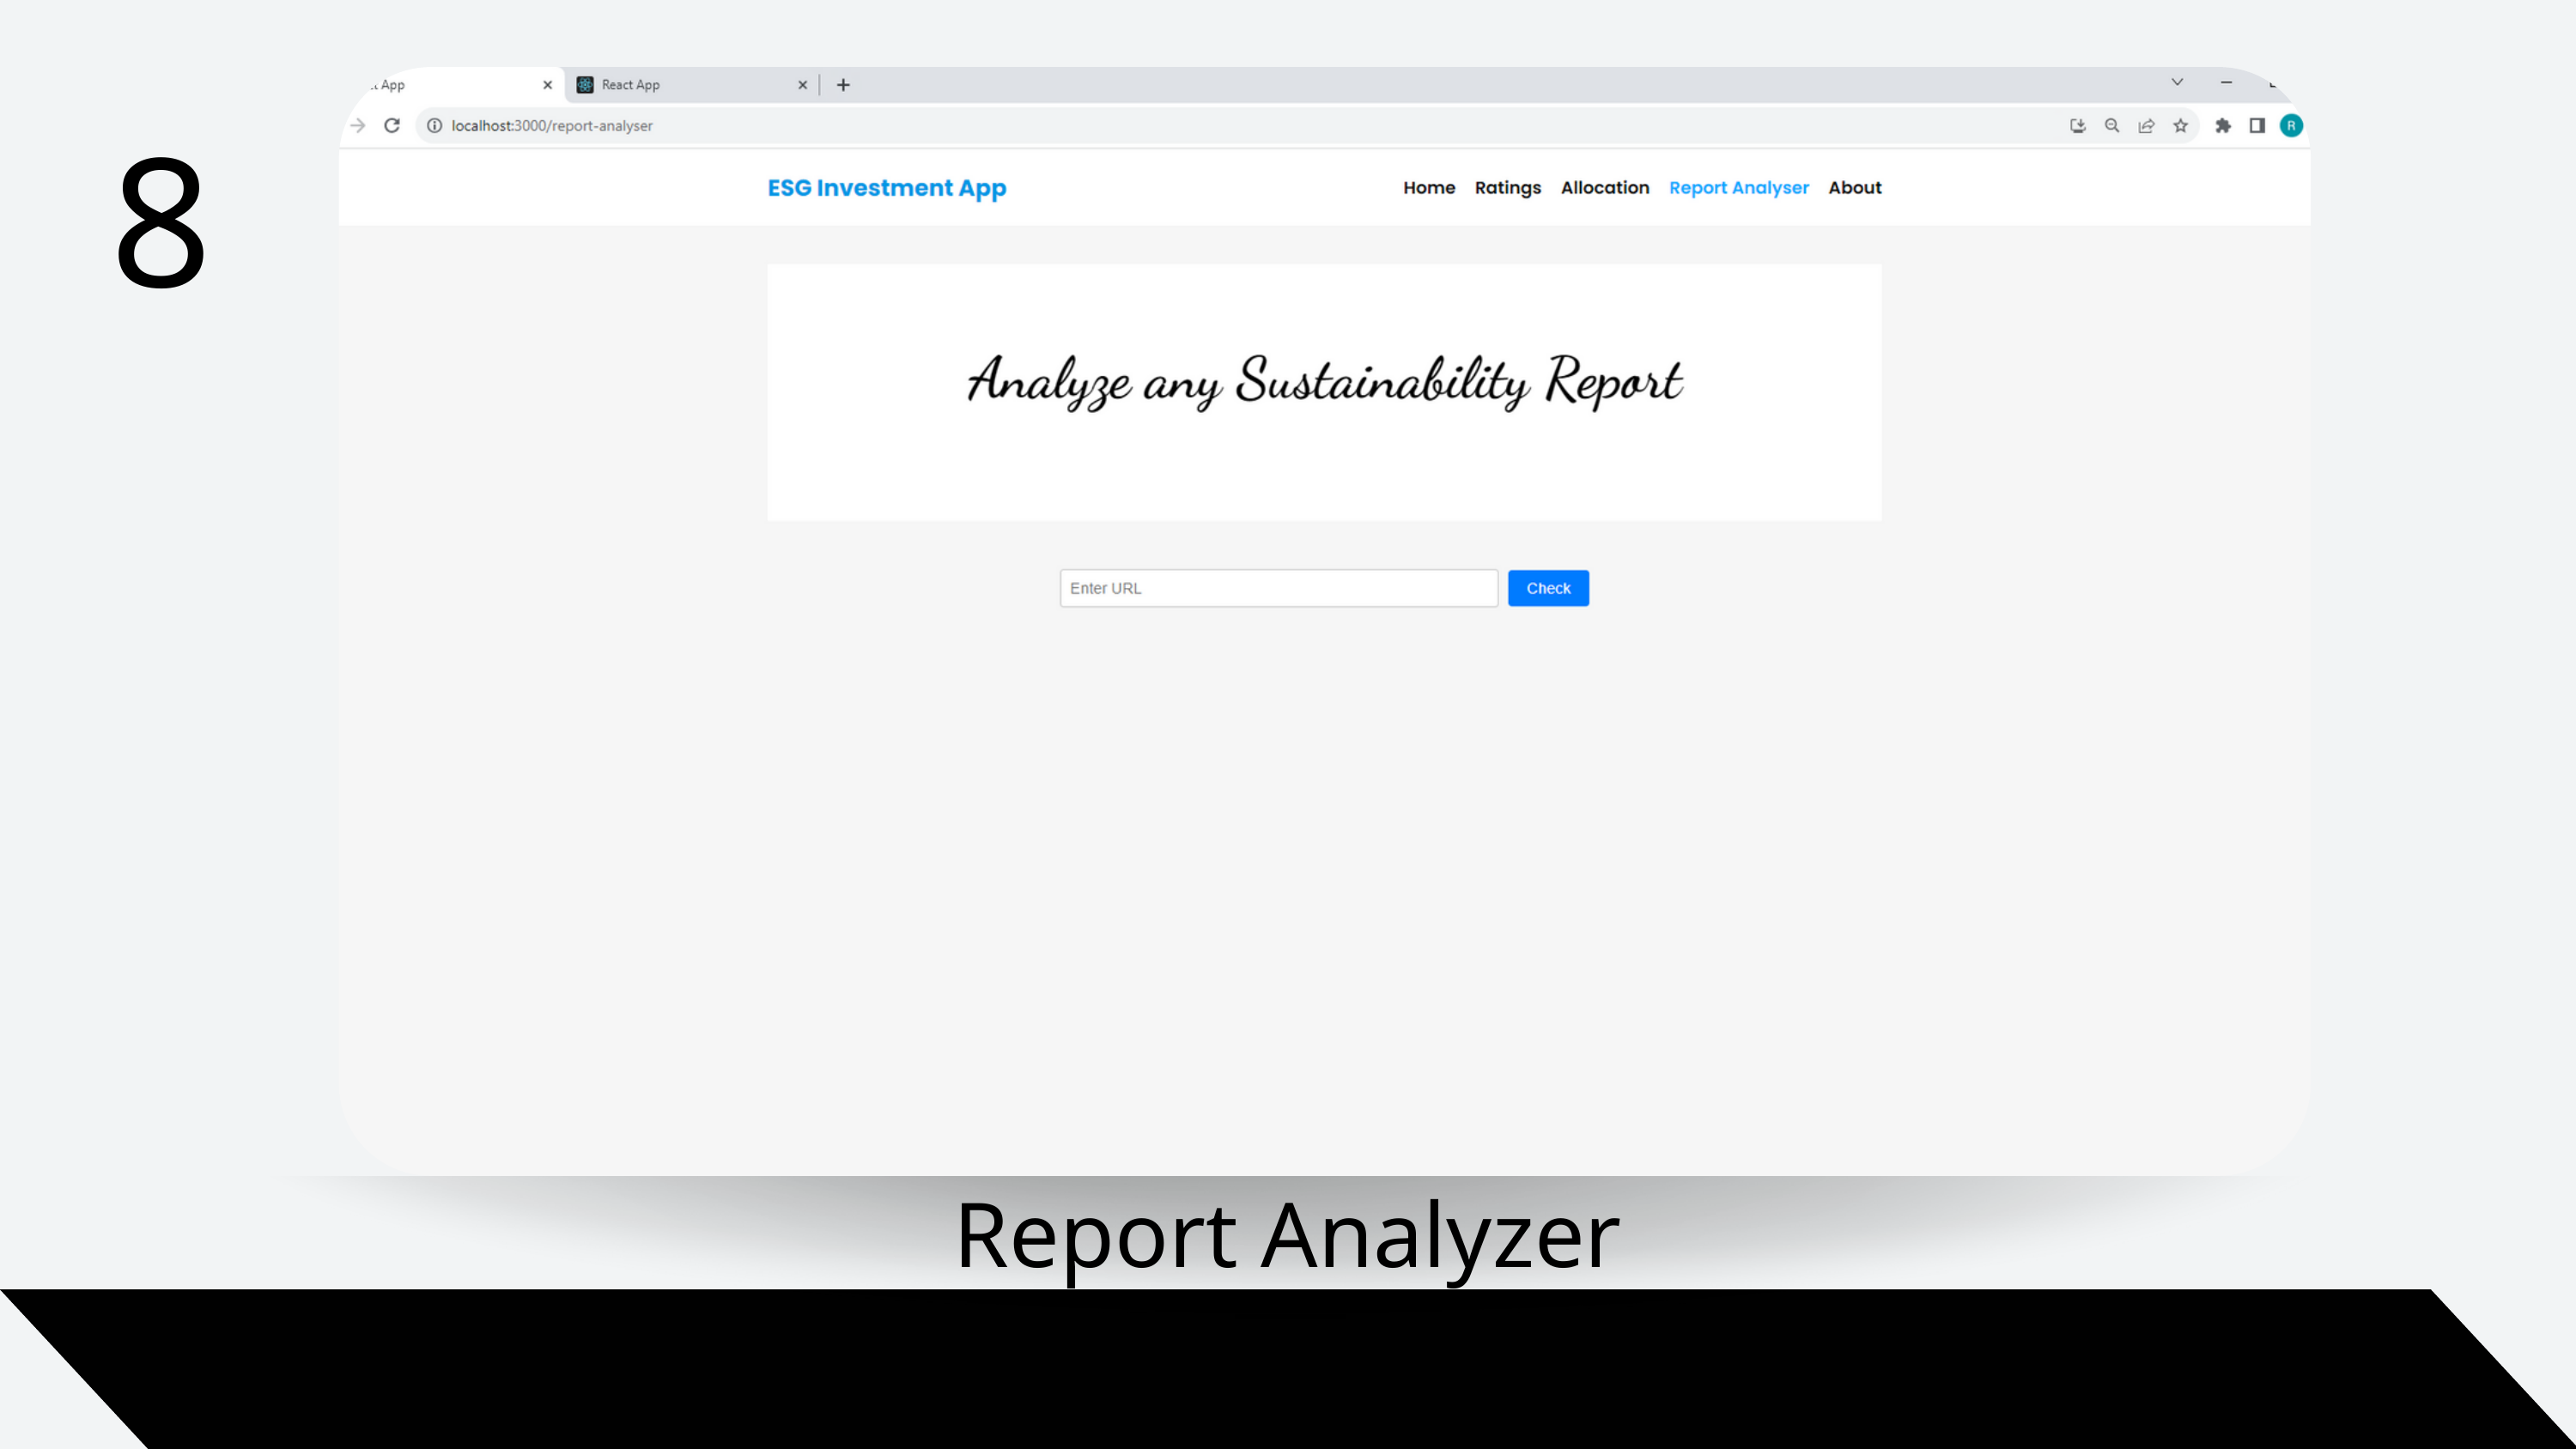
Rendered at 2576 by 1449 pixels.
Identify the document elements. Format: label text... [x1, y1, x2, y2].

text_box 8 [101, 72, 222, 324]
text_box [1679, 1176, 2372, 1286]
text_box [338, 66, 2312, 1177]
text_box [204, 1176, 897, 1286]
text_box Report Analyzer [897, 1183, 1679, 1286]
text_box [0, 1288, 2576, 1449]
